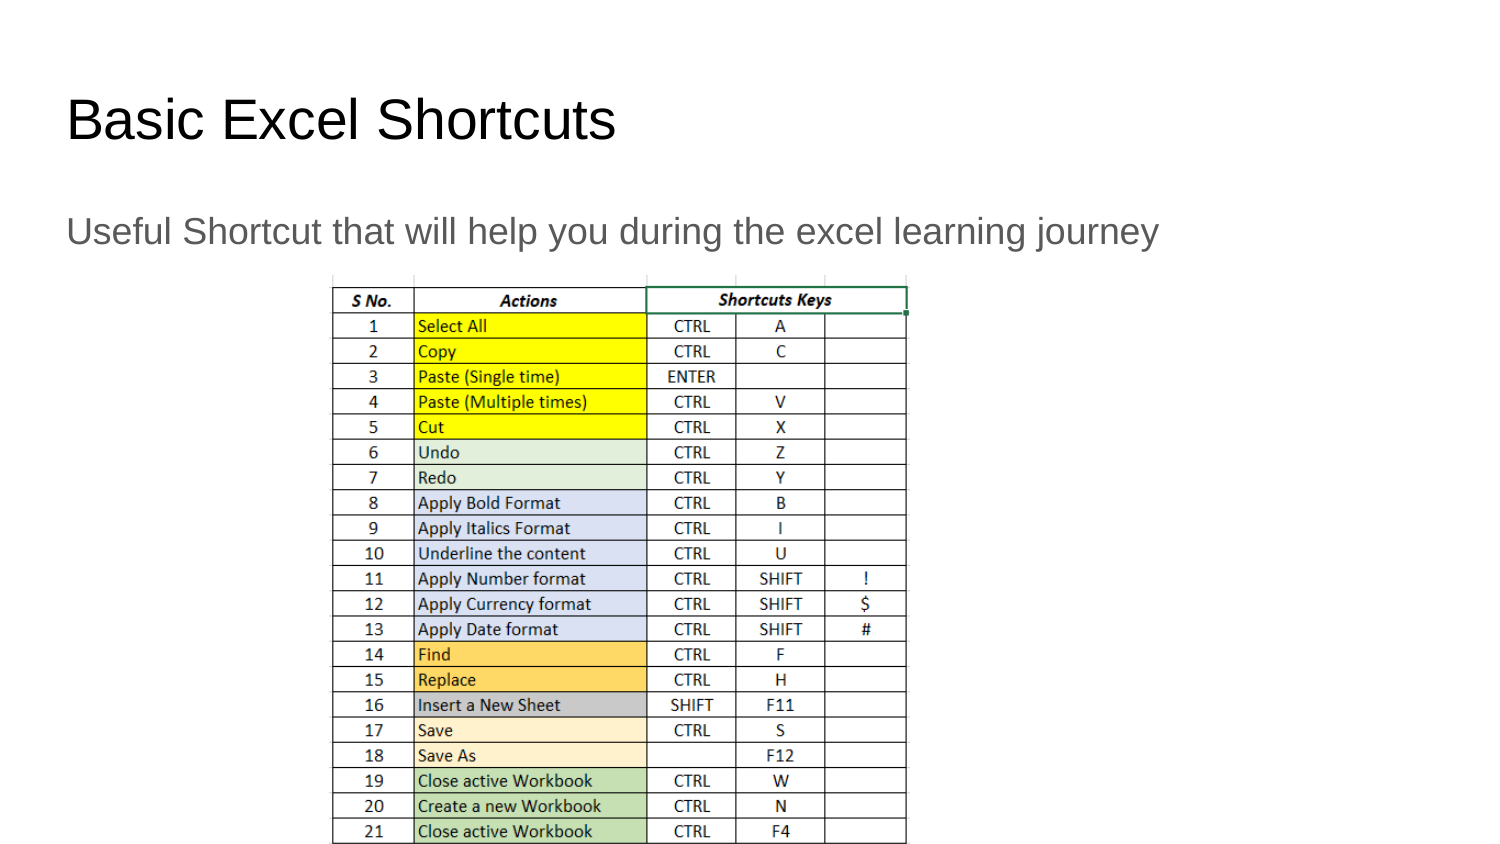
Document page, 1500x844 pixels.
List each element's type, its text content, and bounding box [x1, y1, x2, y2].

list Useful Shortcut that will help you during the excel learning journey [51, 189, 1449, 291]
picture [329, 275, 910, 844]
title Basic Excel Shortcuts [51, 72, 1449, 167]
